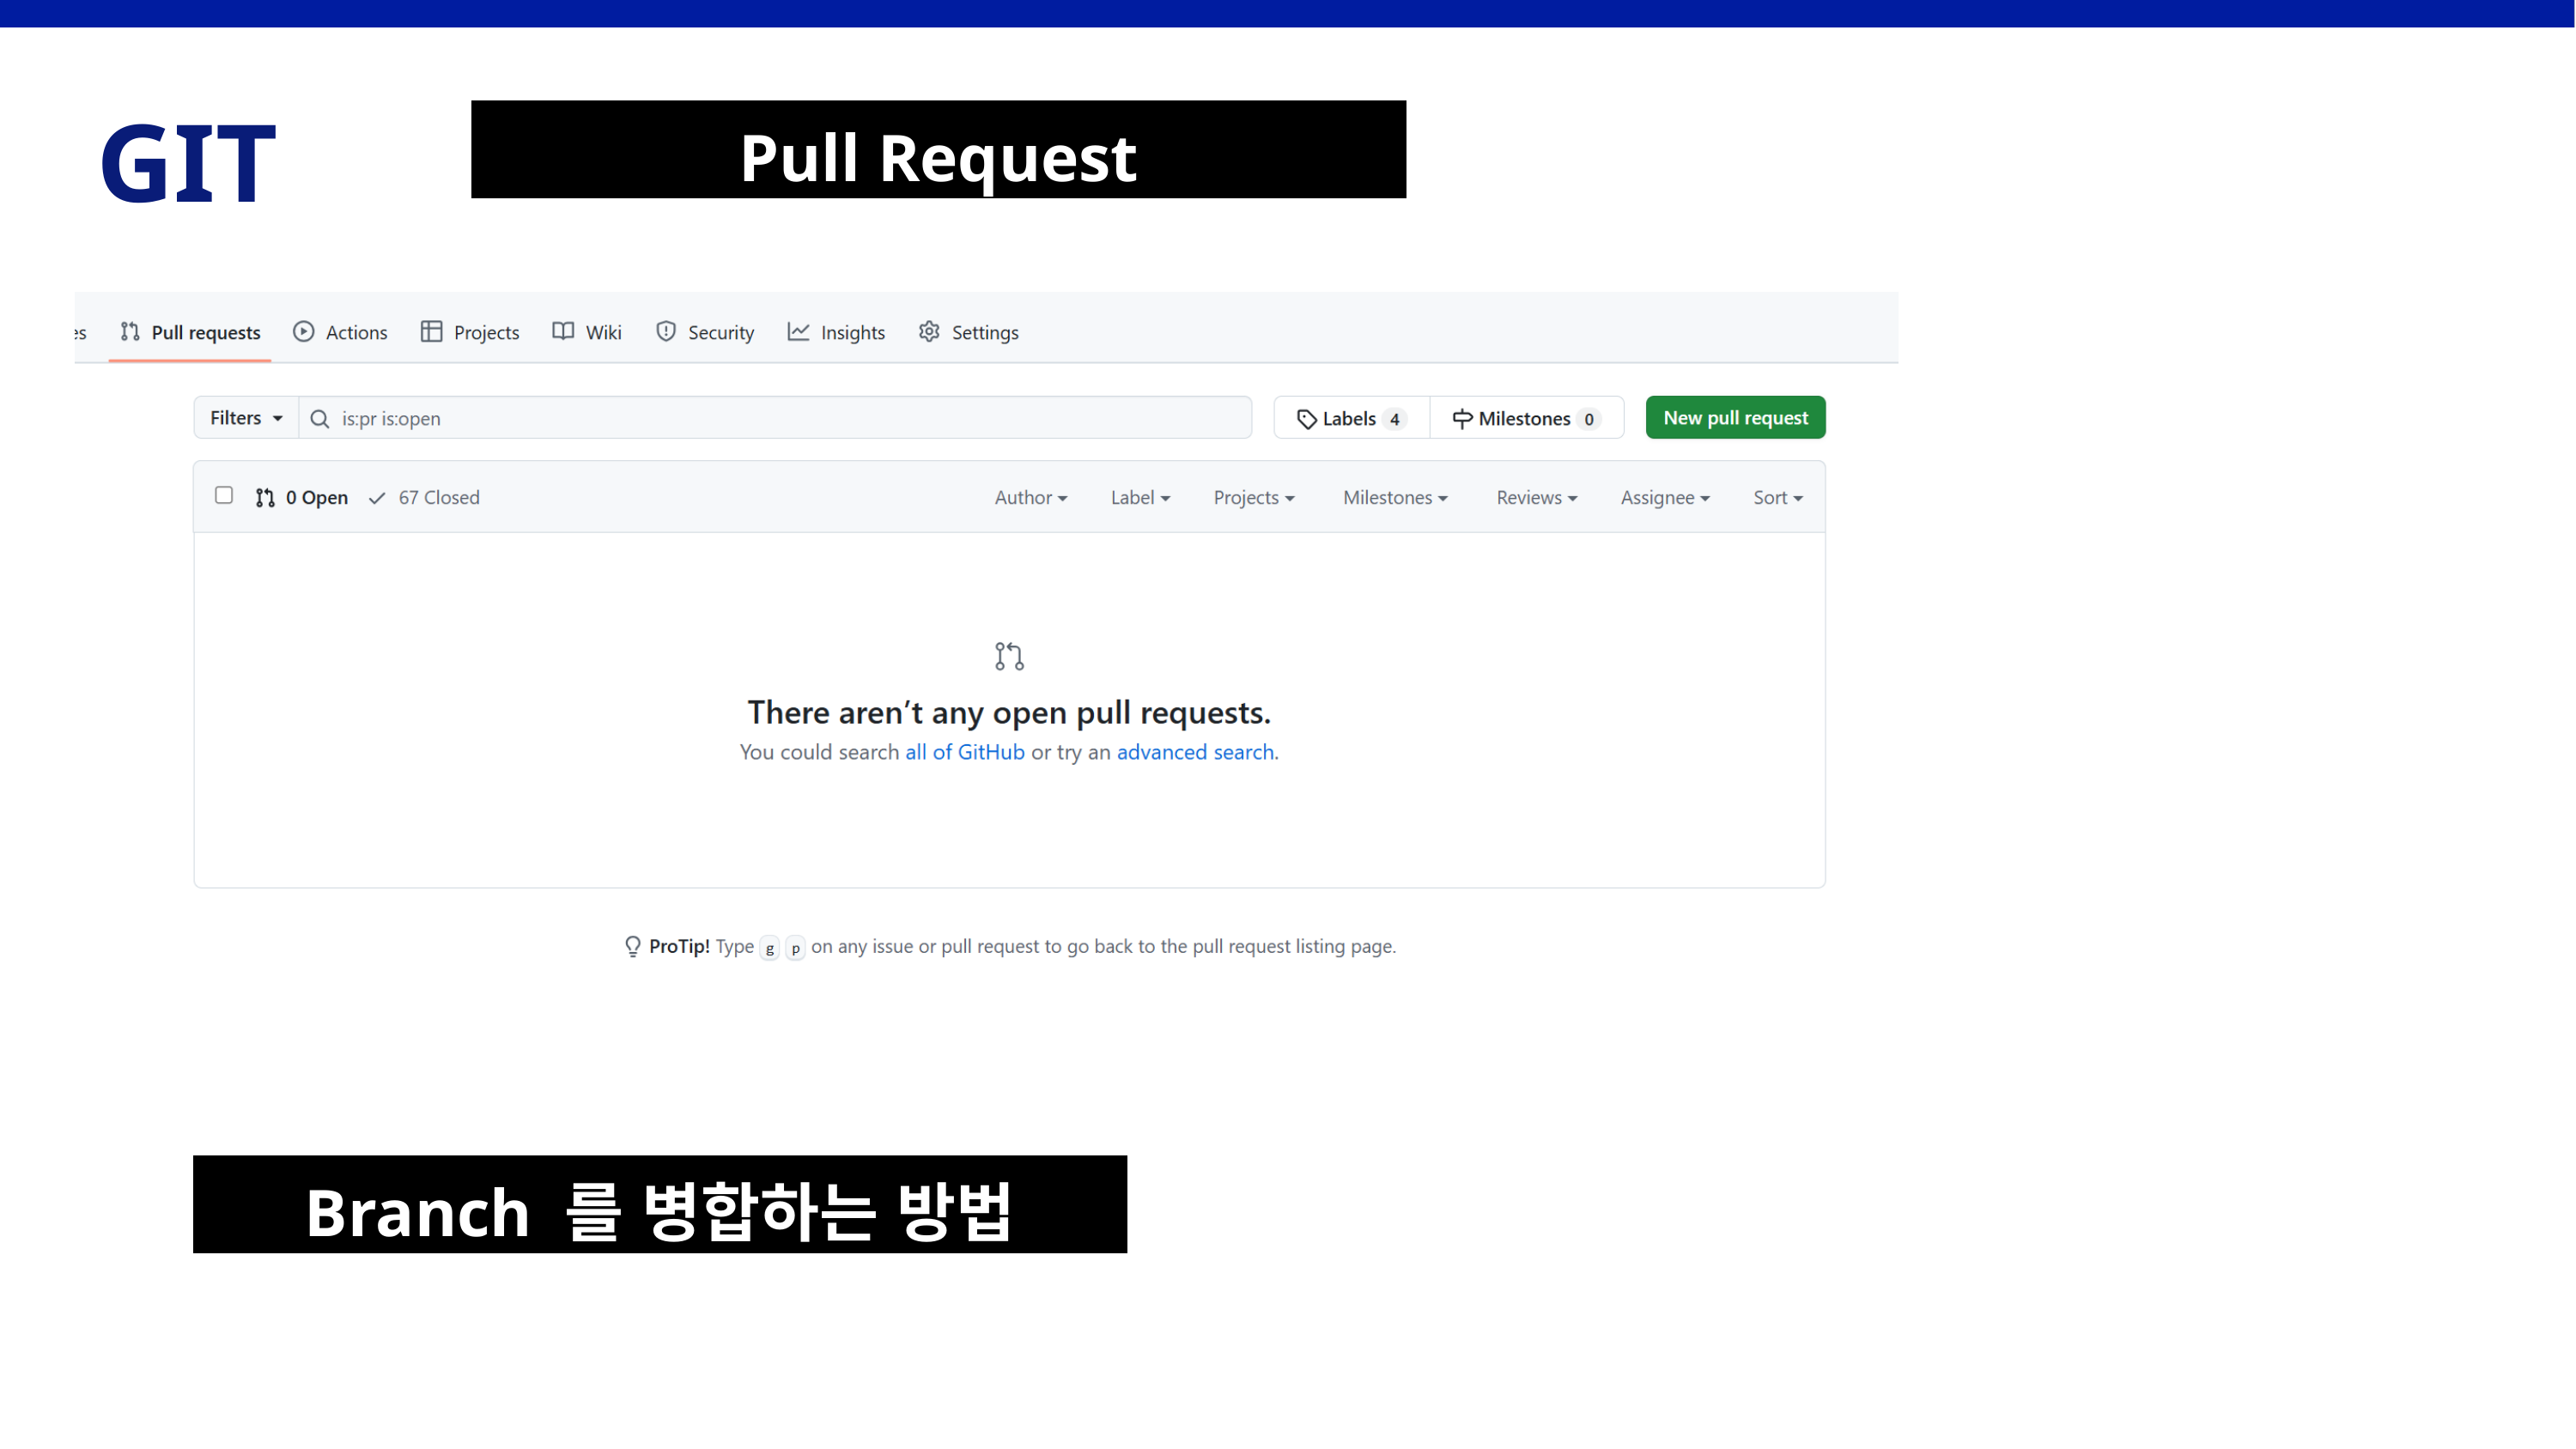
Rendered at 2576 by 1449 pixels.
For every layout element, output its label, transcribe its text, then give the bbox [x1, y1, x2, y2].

text_box Pull Request [471, 100, 1406, 198]
text_box Branch 를 병합하는 방법 [193, 1155, 1127, 1253]
picture [0, 0, 2576, 27]
text_box GIT [96, 80, 1267, 219]
picture [75, 292, 1899, 1034]
